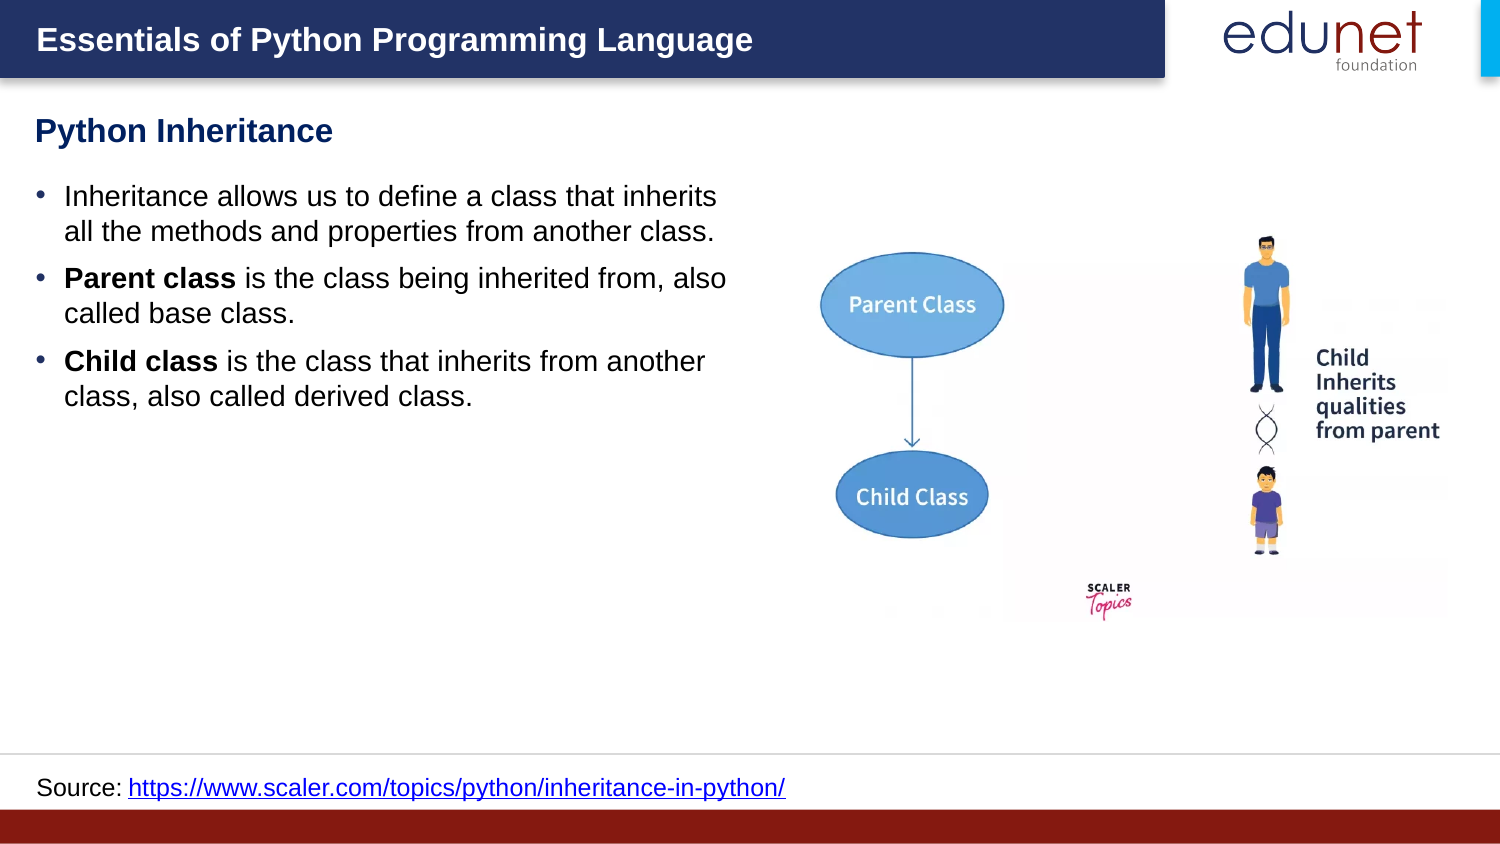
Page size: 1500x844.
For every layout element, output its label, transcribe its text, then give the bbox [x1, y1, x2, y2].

text_box https://www.scaler.com/topics/python/inheritance-in-python/ [113, 763, 899, 809]
text_box Python Inheritance [19, 101, 470, 157]
text_box Source: [21, 763, 113, 809]
picture [815, 221, 1448, 622]
picture [1219, 8, 1424, 75]
text_box Inheritance allows us to define a class that inherits all the methods and properties from another class. Parent class is the class being inherited from, also called base class. Child class is the class that inherits from another class, also called derived class. [20, 169, 750, 420]
